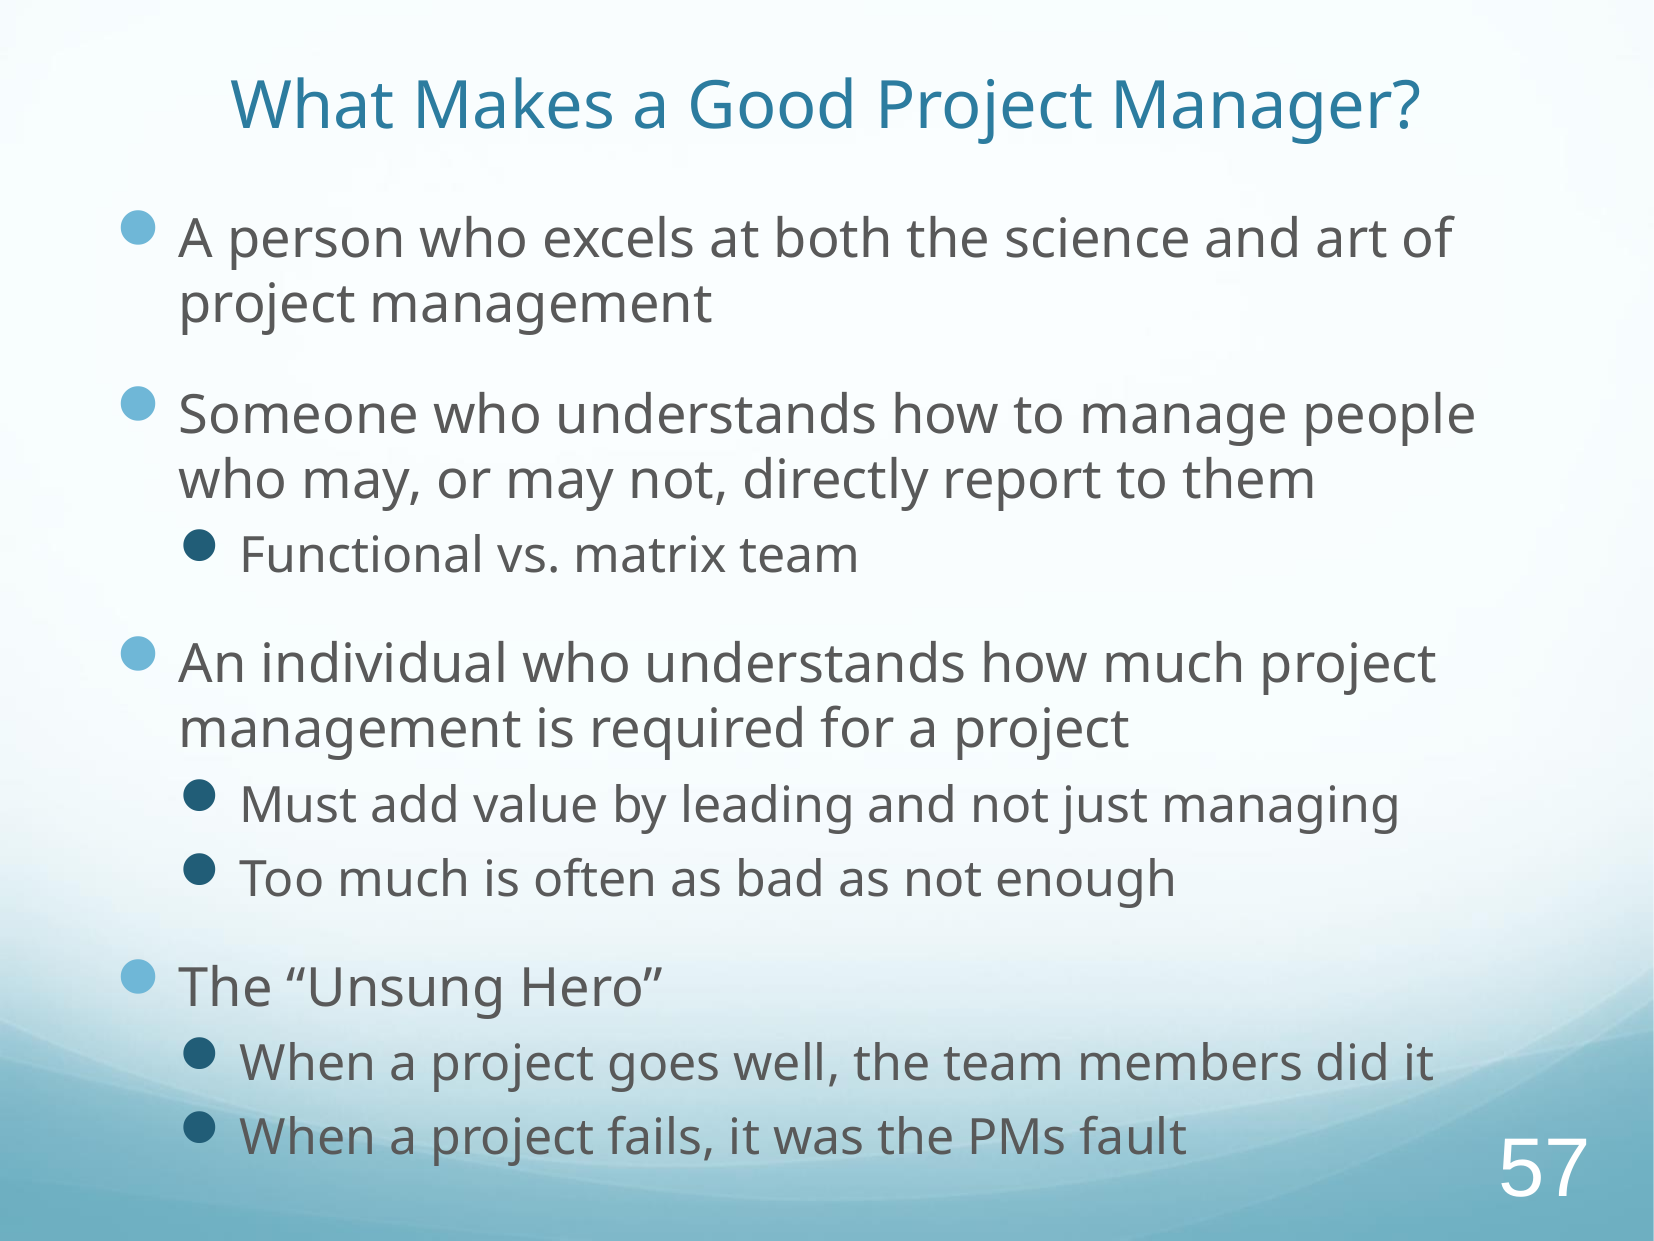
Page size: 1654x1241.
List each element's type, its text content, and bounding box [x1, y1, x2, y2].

title What Makes a Good Project Manager? [0, 0, 1654, 151]
list A person who excels at both the science and art of project management Someone who understands how to manage people who may, or may not, directly report to them Functional vs. matrix team An individual who understands how much project management is required for a project Must add value by leading and not just managing Too much is often as bad as not enough The “Unsung Hero” When a project goes well, the team members did it When a project fails, it was the PMs fault [99, 195, 1554, 981]
slide_number 57 [1428, 1134, 1608, 1201]
picture [0, 151, 1654, 1241]
